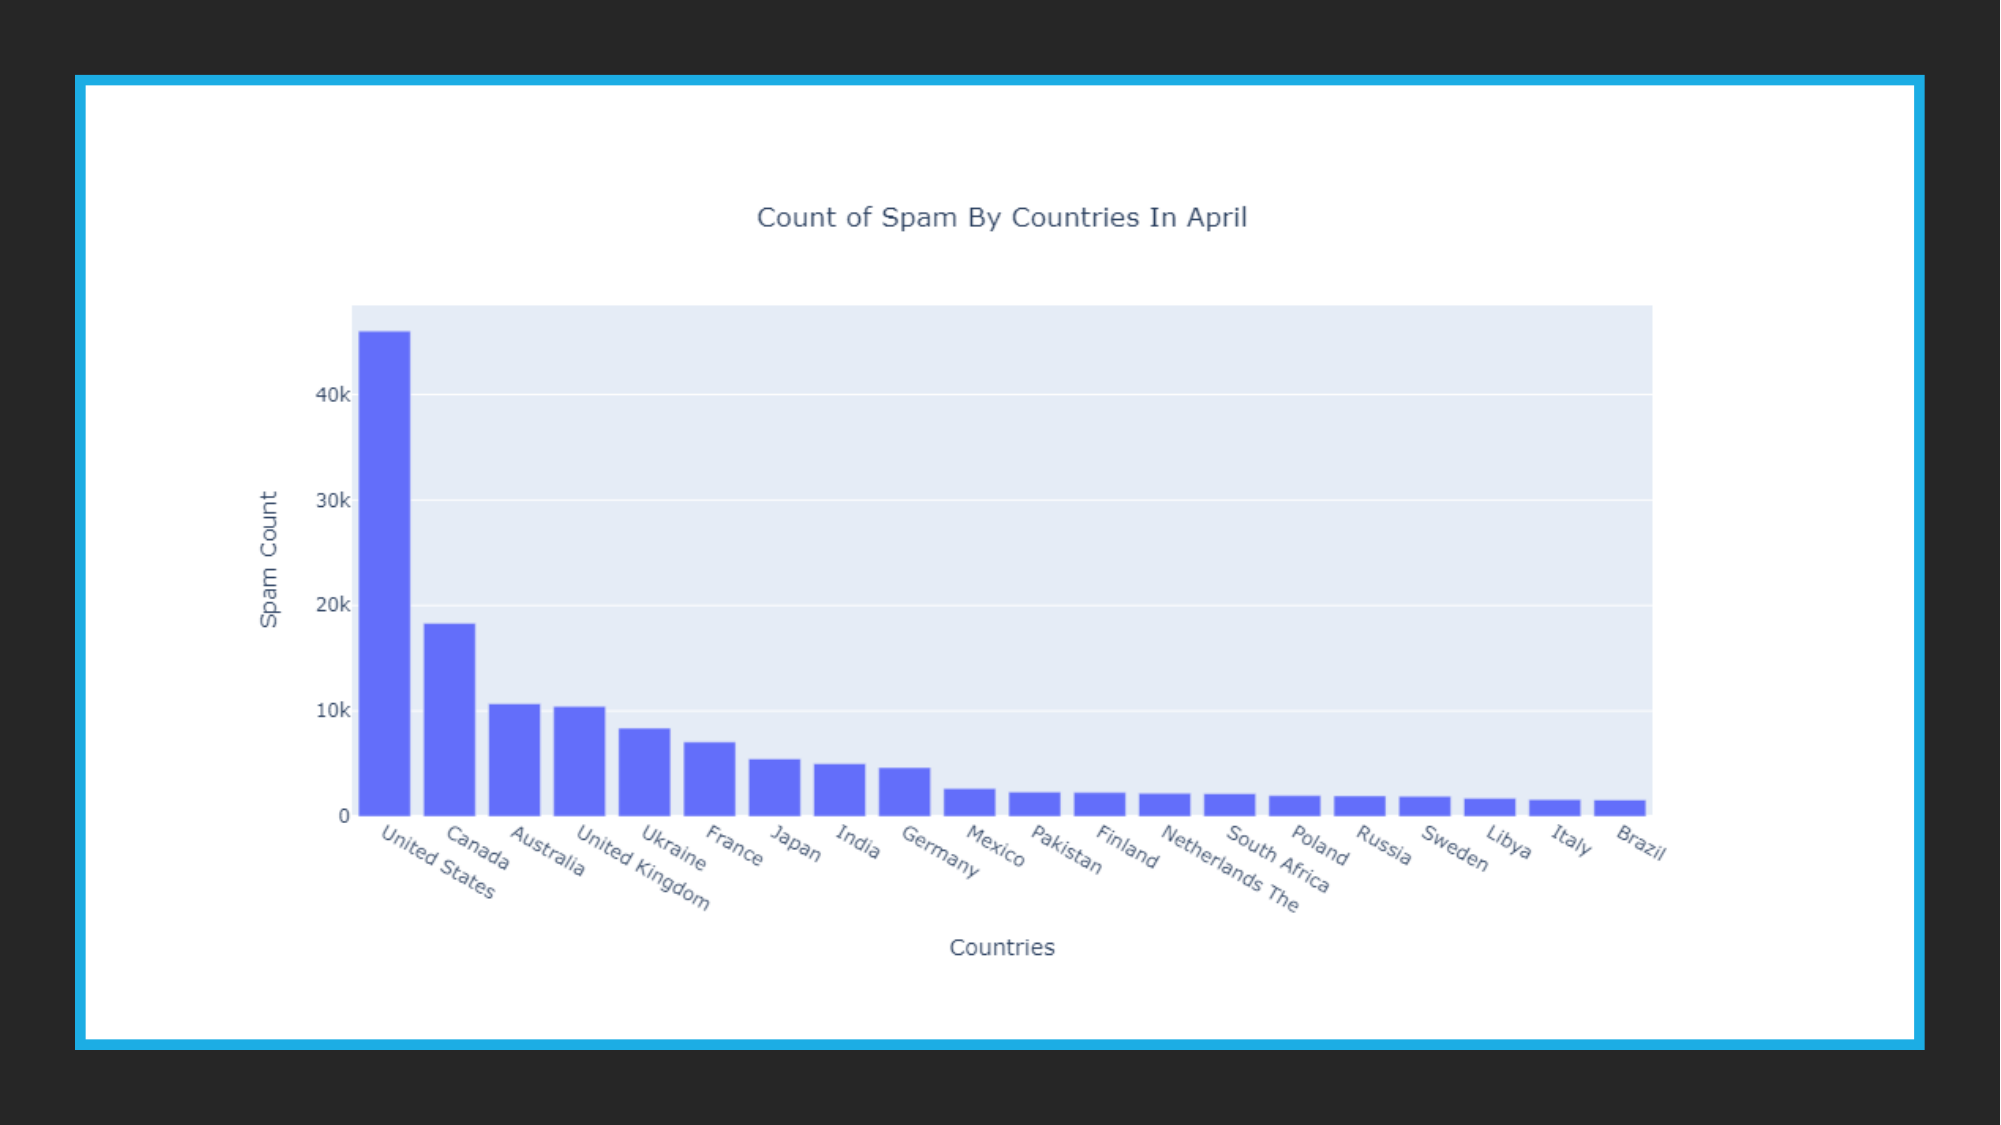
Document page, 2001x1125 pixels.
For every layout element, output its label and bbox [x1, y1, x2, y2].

picture [225, 148, 1780, 976]
text_box [84, 84, 1916, 1041]
text_box [74, 74, 1926, 1051]
text_box [0, 0, 2000, 1125]
